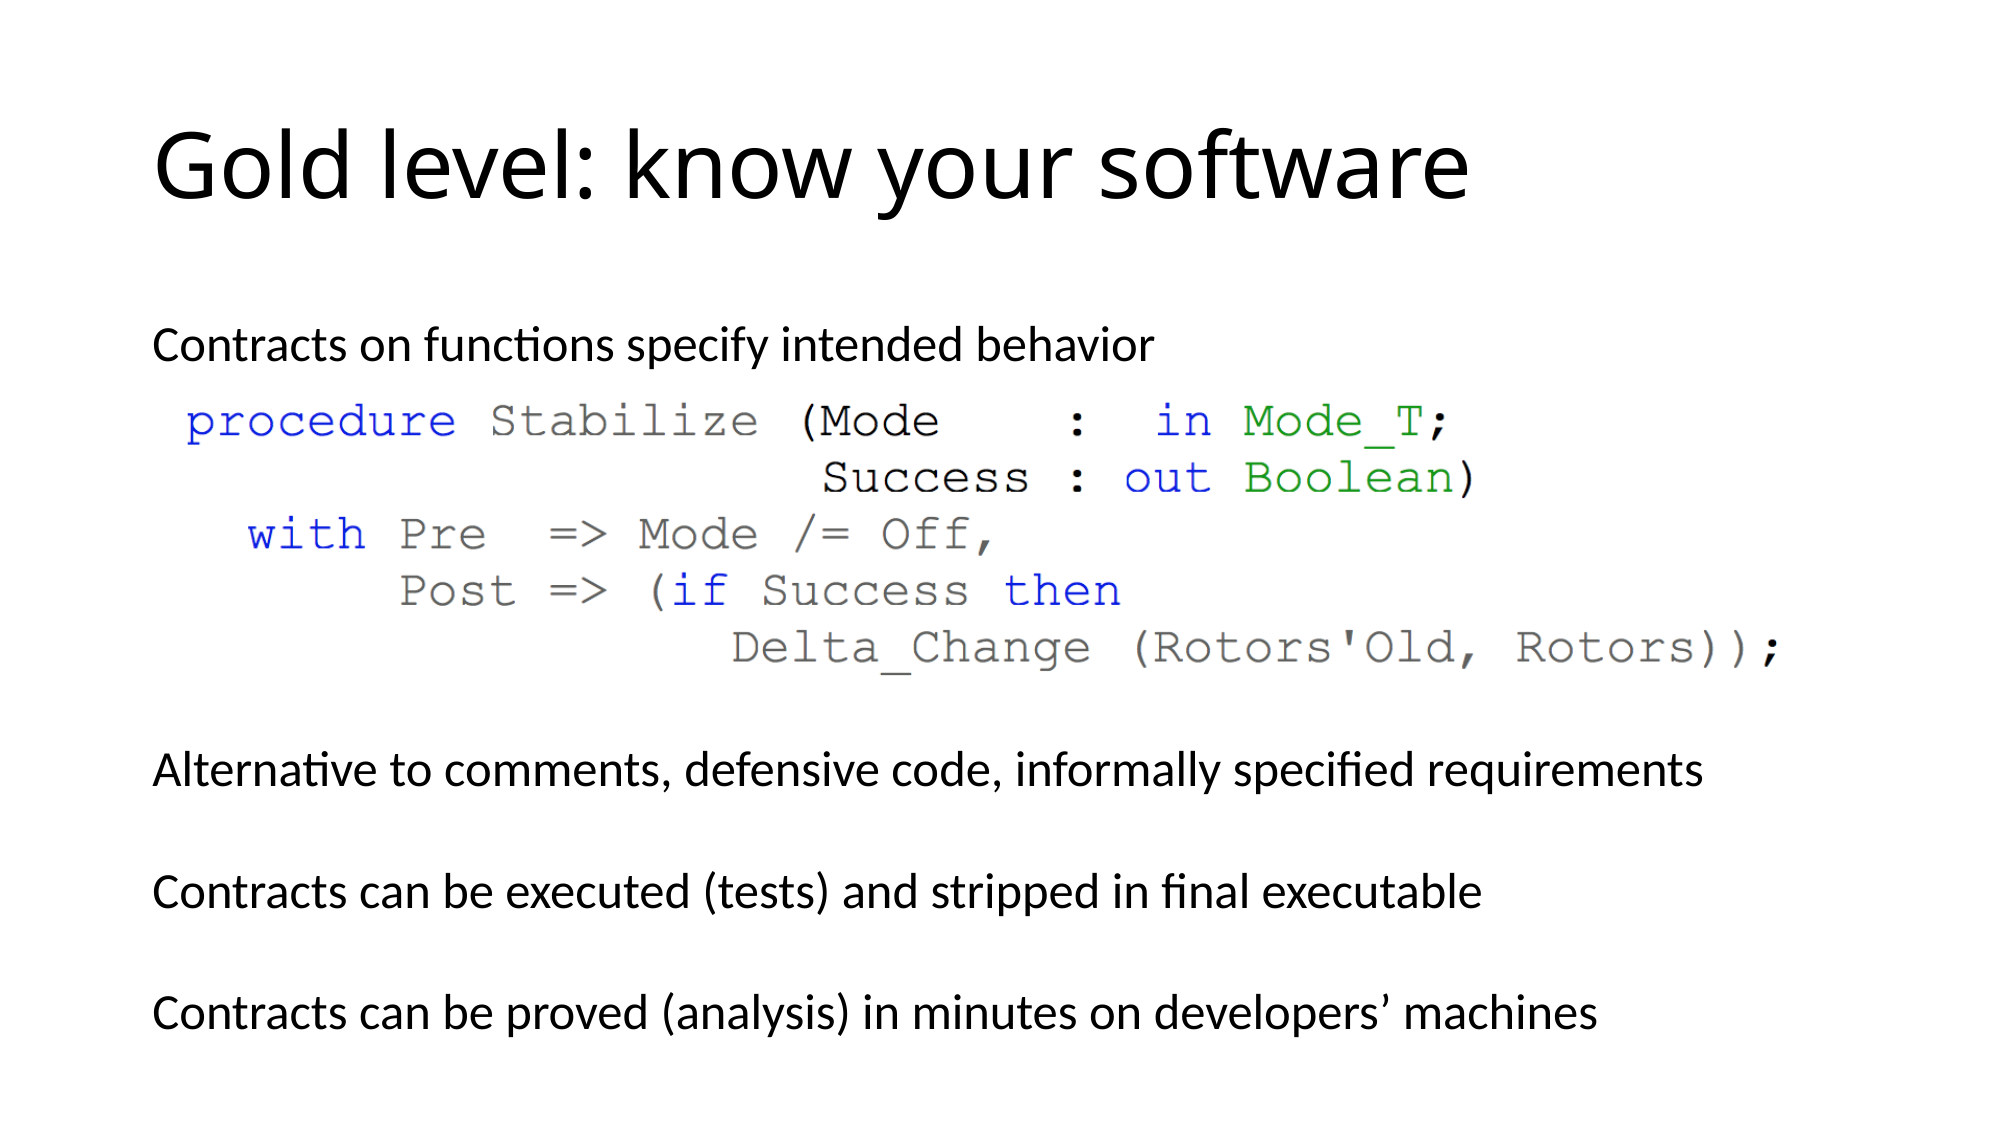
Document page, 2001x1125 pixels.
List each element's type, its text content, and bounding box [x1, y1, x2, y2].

list Contracts on functions specify intended behavior Alternative to comments, defensive code, informally specified requirements Contracts can be executed (tests) and stripped in final executable Contracts can be proved (analysis) in minutes on developers’ machines [137, 303, 1948, 1050]
title Gold level: know your software [137, 59, 1863, 278]
picture [169, 386, 1801, 694]
